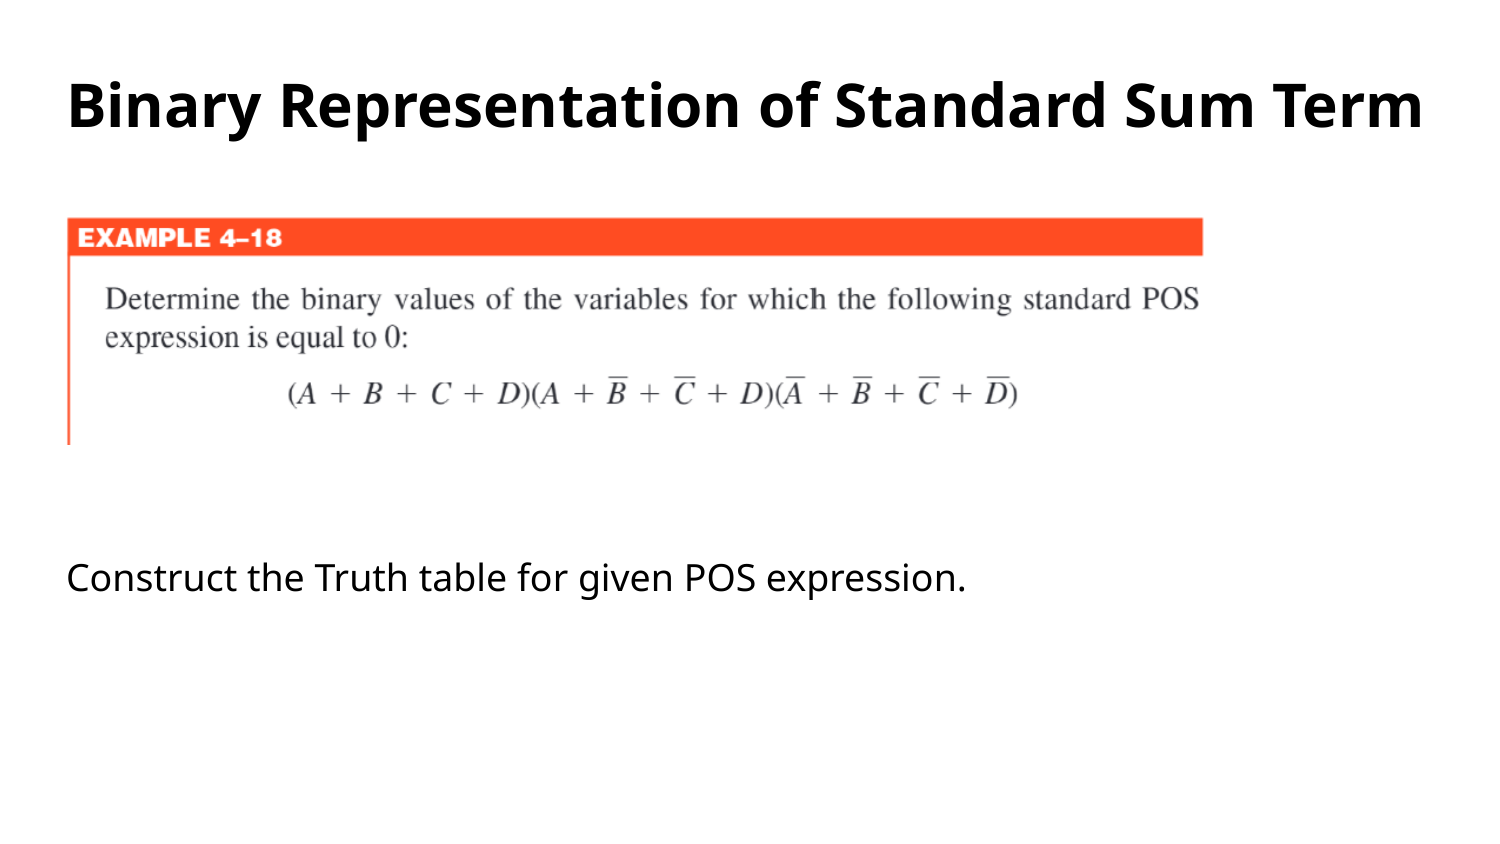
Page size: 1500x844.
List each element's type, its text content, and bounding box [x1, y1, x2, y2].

list Construct the Truth table for given POS expression. [51, 201, 1449, 750]
picture [50, 201, 1246, 446]
title Binary Representation of Standard Sum Term [51, 48, 1449, 180]
